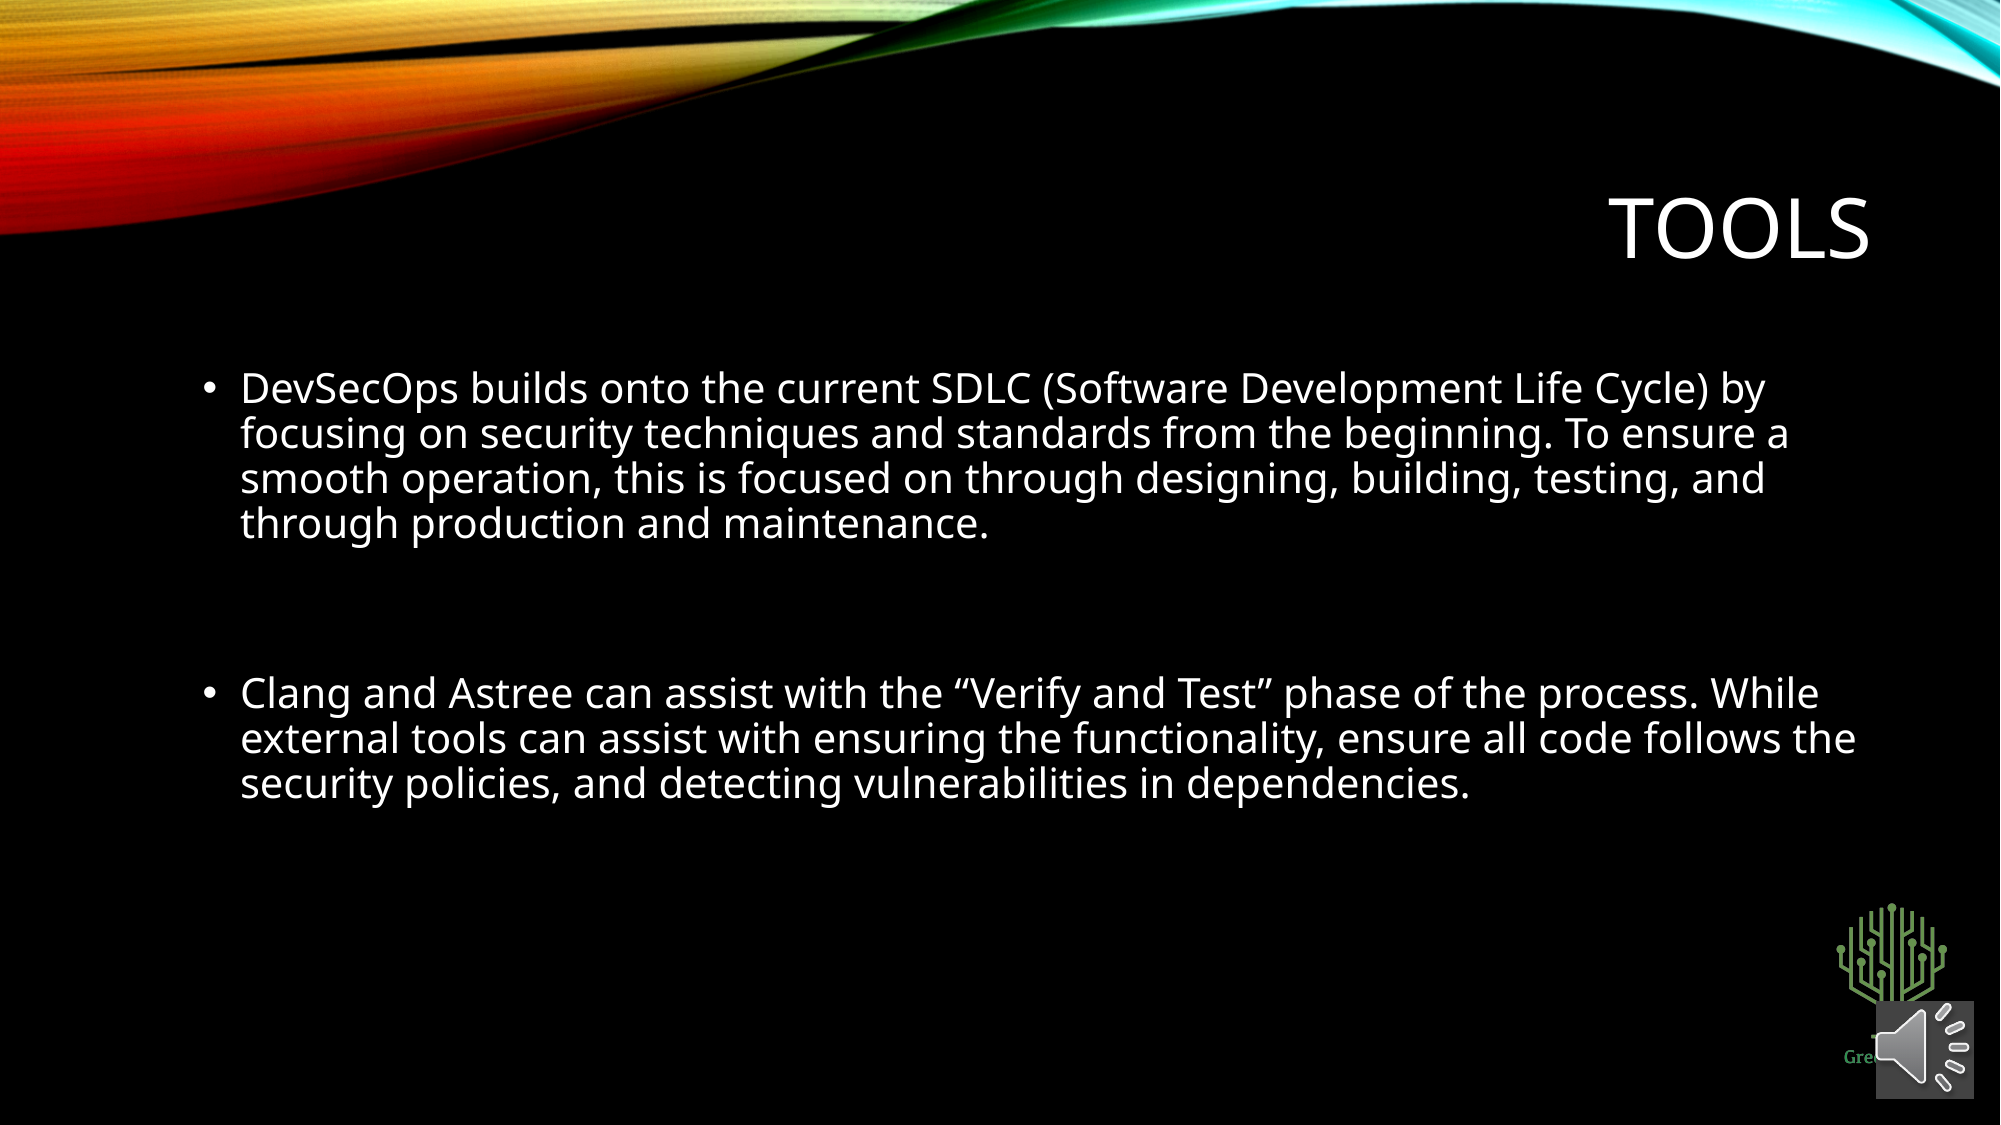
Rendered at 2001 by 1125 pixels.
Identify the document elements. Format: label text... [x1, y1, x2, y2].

picture [0, 0, 2000, 237]
picture [1817, 892, 1976, 1101]
list DevSecOps builds onto the current SDLC (Software Development Life Cycle) by focusing on security techniques and standards from the beginning. To ensure a smooth operation, this is focused on through designing, building, testing, and through production and maintenance. Clang and Astree can assist with the “Verify and Test” phase of the process. While external tools can assist with ensuring the functionality, ensure all code follows the security policies, and detecting vulnerabilities in dependencies. [112, 360, 1888, 1021]
title TOOLS [474, 125, 1888, 338]
